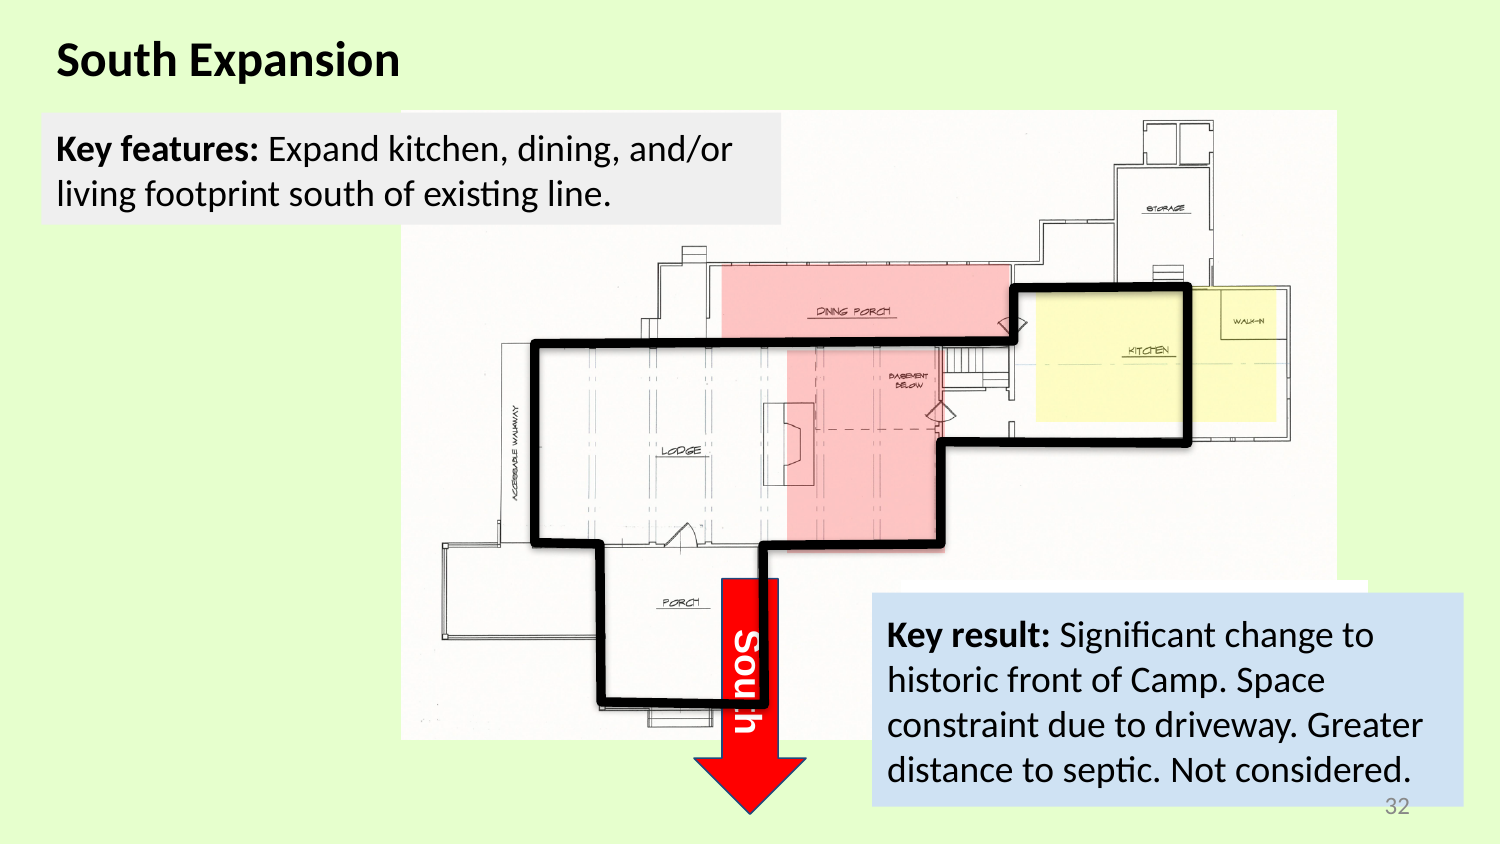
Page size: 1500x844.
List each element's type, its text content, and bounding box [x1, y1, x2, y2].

text_box South Expansion [41, 18, 929, 76]
text_box [1342, 580, 1368, 592]
text_box Key result: Significant change to historic front of Camp. Space constraint due to driveway. Greater distance to septic. Not considered. [872, 592, 1464, 807]
slide_number 32 [1074, 782, 1425, 827]
picture [401, 110, 1338, 740]
text_box South [693, 748, 807, 815]
text_box Key features: Expand kitchen, dining, and/or living footprint south of existing line. [41, 112, 398, 225]
